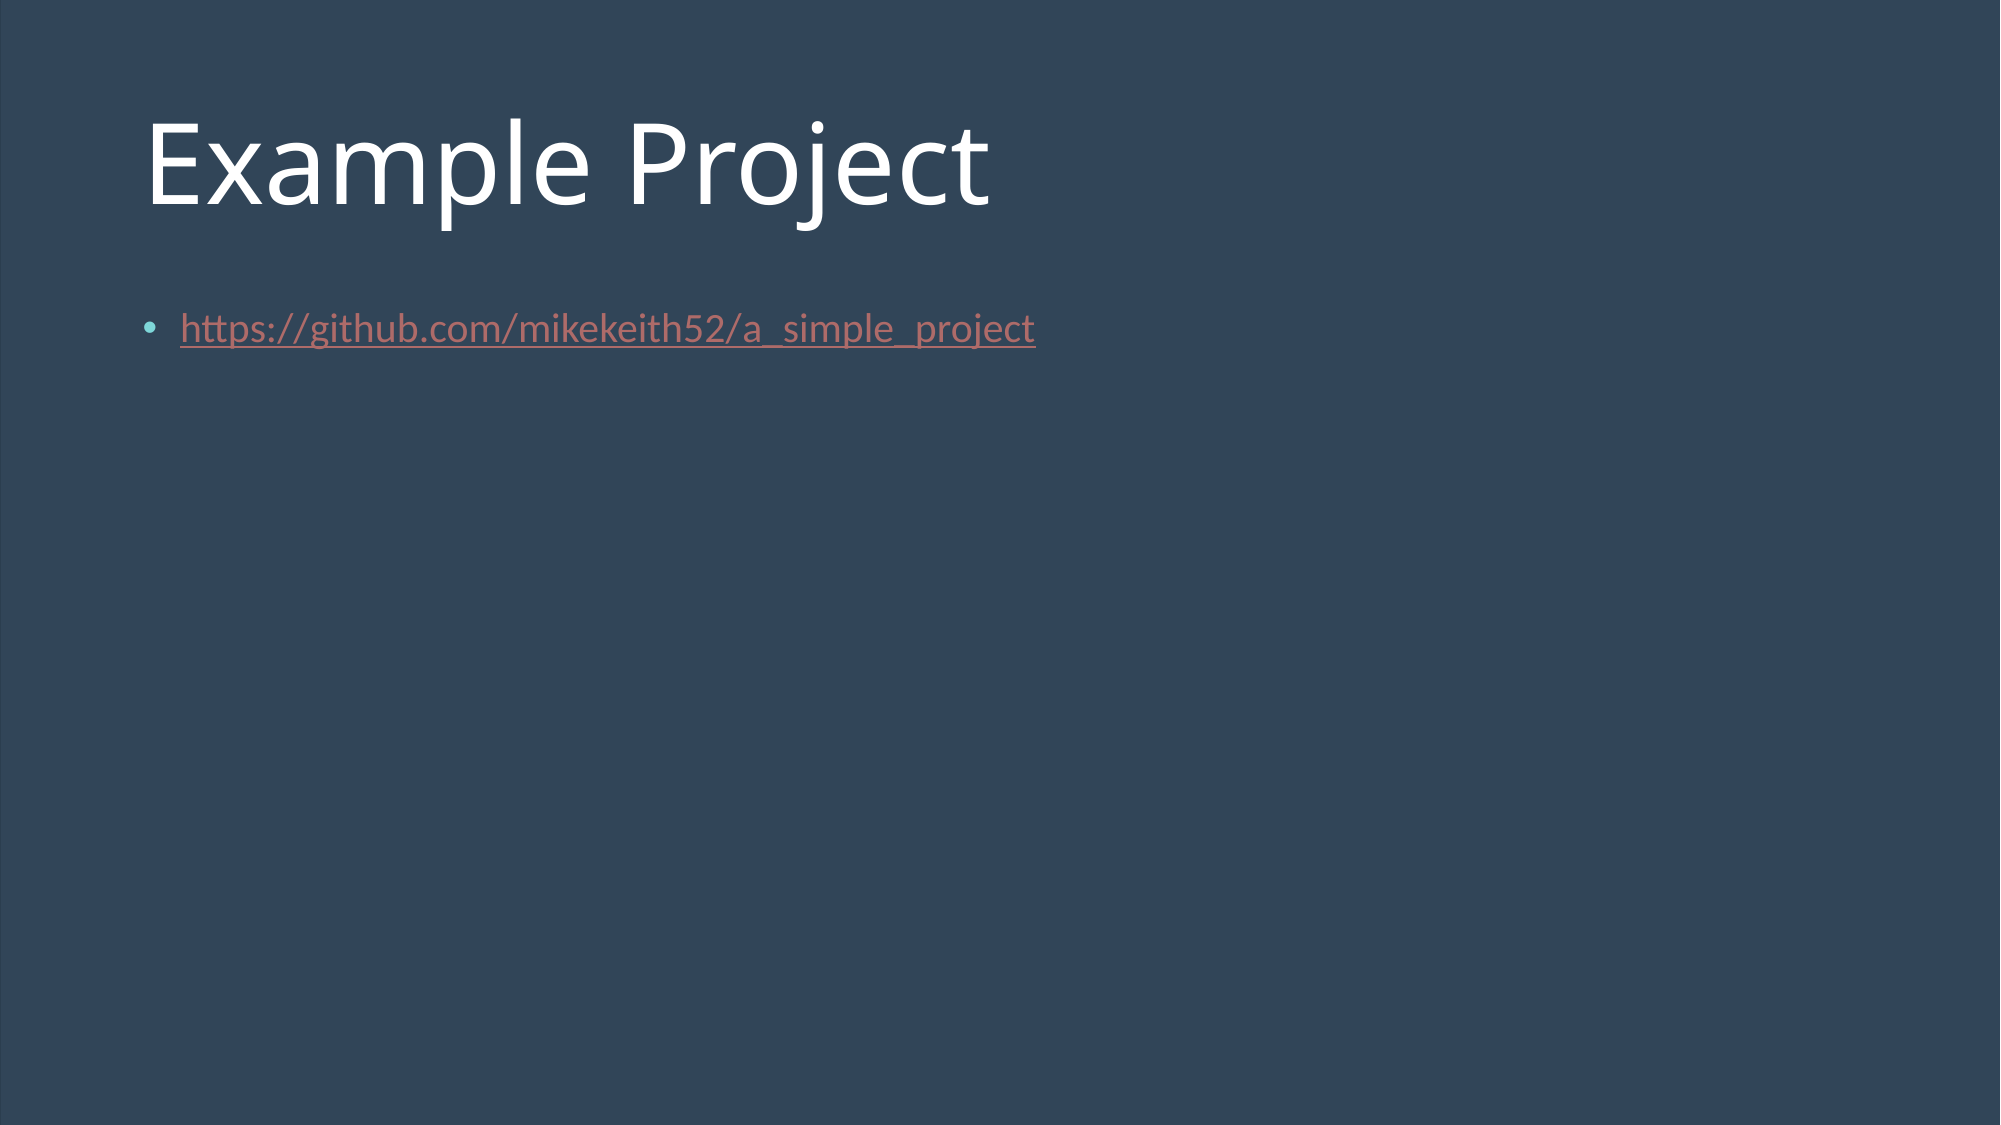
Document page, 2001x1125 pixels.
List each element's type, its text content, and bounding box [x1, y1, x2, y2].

title Example Project [127, 59, 1873, 278]
list https://github.com/mikekeith52/a_simple_project [127, 299, 1873, 1014]
